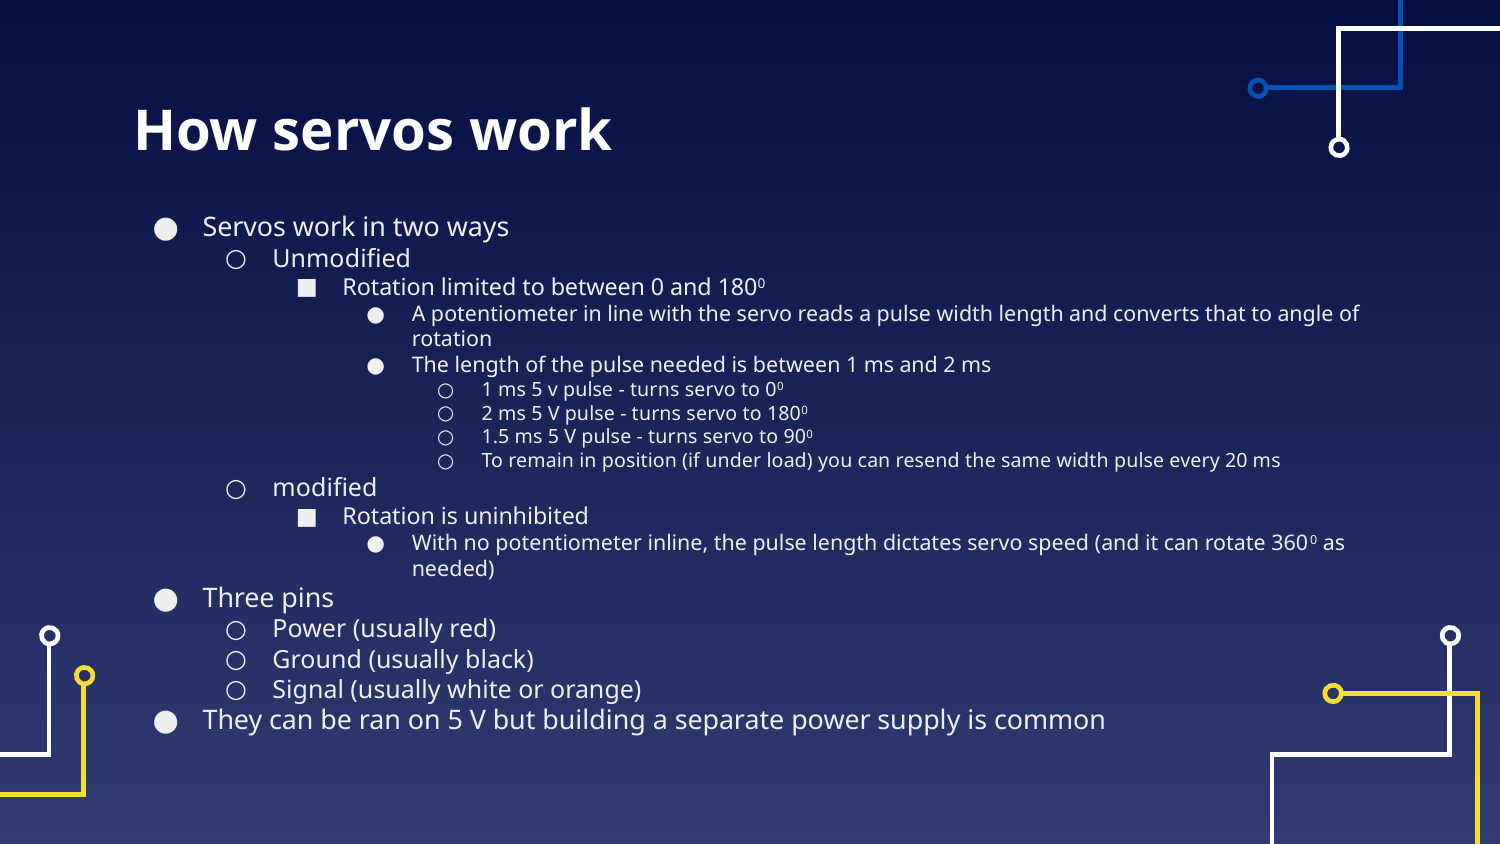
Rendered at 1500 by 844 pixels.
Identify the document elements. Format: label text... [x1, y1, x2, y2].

list Servos work in two ways Unmodified Rotation limited to between 0 and 1800 A potentiometer in line with the servo reads a pulse width length and converts that to angle of rotation The length of the pulse needed is between 1 ms and 2 ms 1 ms 5 v pulse - turns servo to 00 2 ms 5 V pulse - turns servo to 1800 1.5 ms 5 V pulse - turns servo to 900 To remain in position (if under load) you can resend the same width pulse every 20 ms modified Rotation is uninhibited With no potentiometer inline, the pulse length dictates servo speed (and it can rotate 3600 as needed) Three pins Power (usually red) Ground (usually black) Signal (usually white or orange) They can be ran on 5 V but building a separate power supply is common [118, 194, 1382, 756]
title How servos work [118, 88, 1382, 167]
